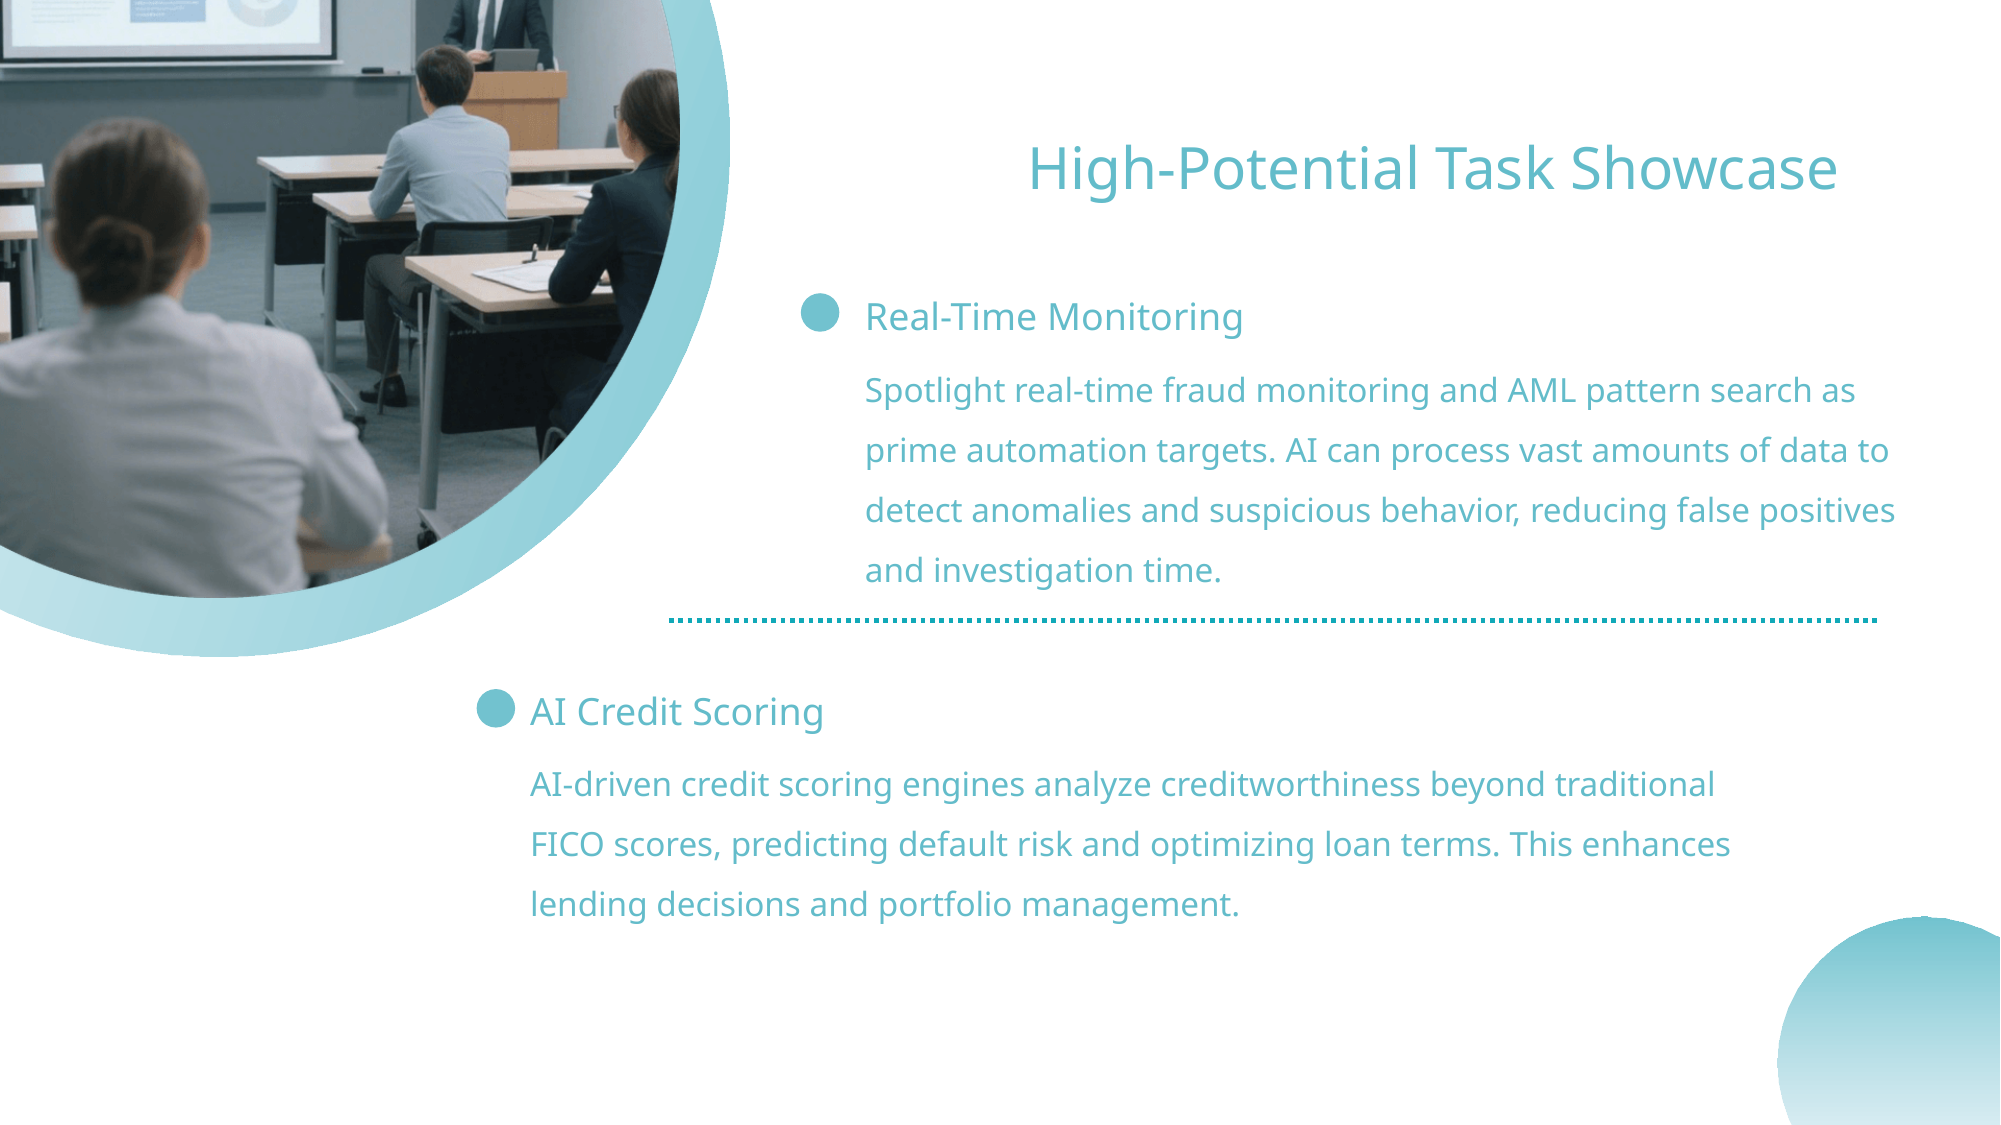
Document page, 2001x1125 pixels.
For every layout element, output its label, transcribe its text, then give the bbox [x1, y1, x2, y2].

text_box High-Potential Task Showcase [874, 124, 1855, 200]
text_box [0, 598, 597, 799]
text_box [1777, 916, 2000, 1125]
picture [0, 0, 680, 598]
text_box Real-Time Monitoring [849, 285, 1457, 341]
text_box [800, 293, 840, 332]
text_box [476, 689, 515, 728]
text_box AI Credit Scoring [515, 680, 1219, 736]
text_box [680, 0, 815, 370]
text_box AI-driven credit scoring engines analyze creditworthiness beyond traditional FICO scores, predicting default risk and optimizing loan terms. This enhances lending decisions and portfolio management. [515, 736, 1760, 993]
text_box Spotlight real-time fraud monitoring and AML pattern search as prime automation targets. AI can process vast amounts of data to detect anomalies and suspicious behavior, reducing false positives and investigation time. [849, 341, 1924, 598]
